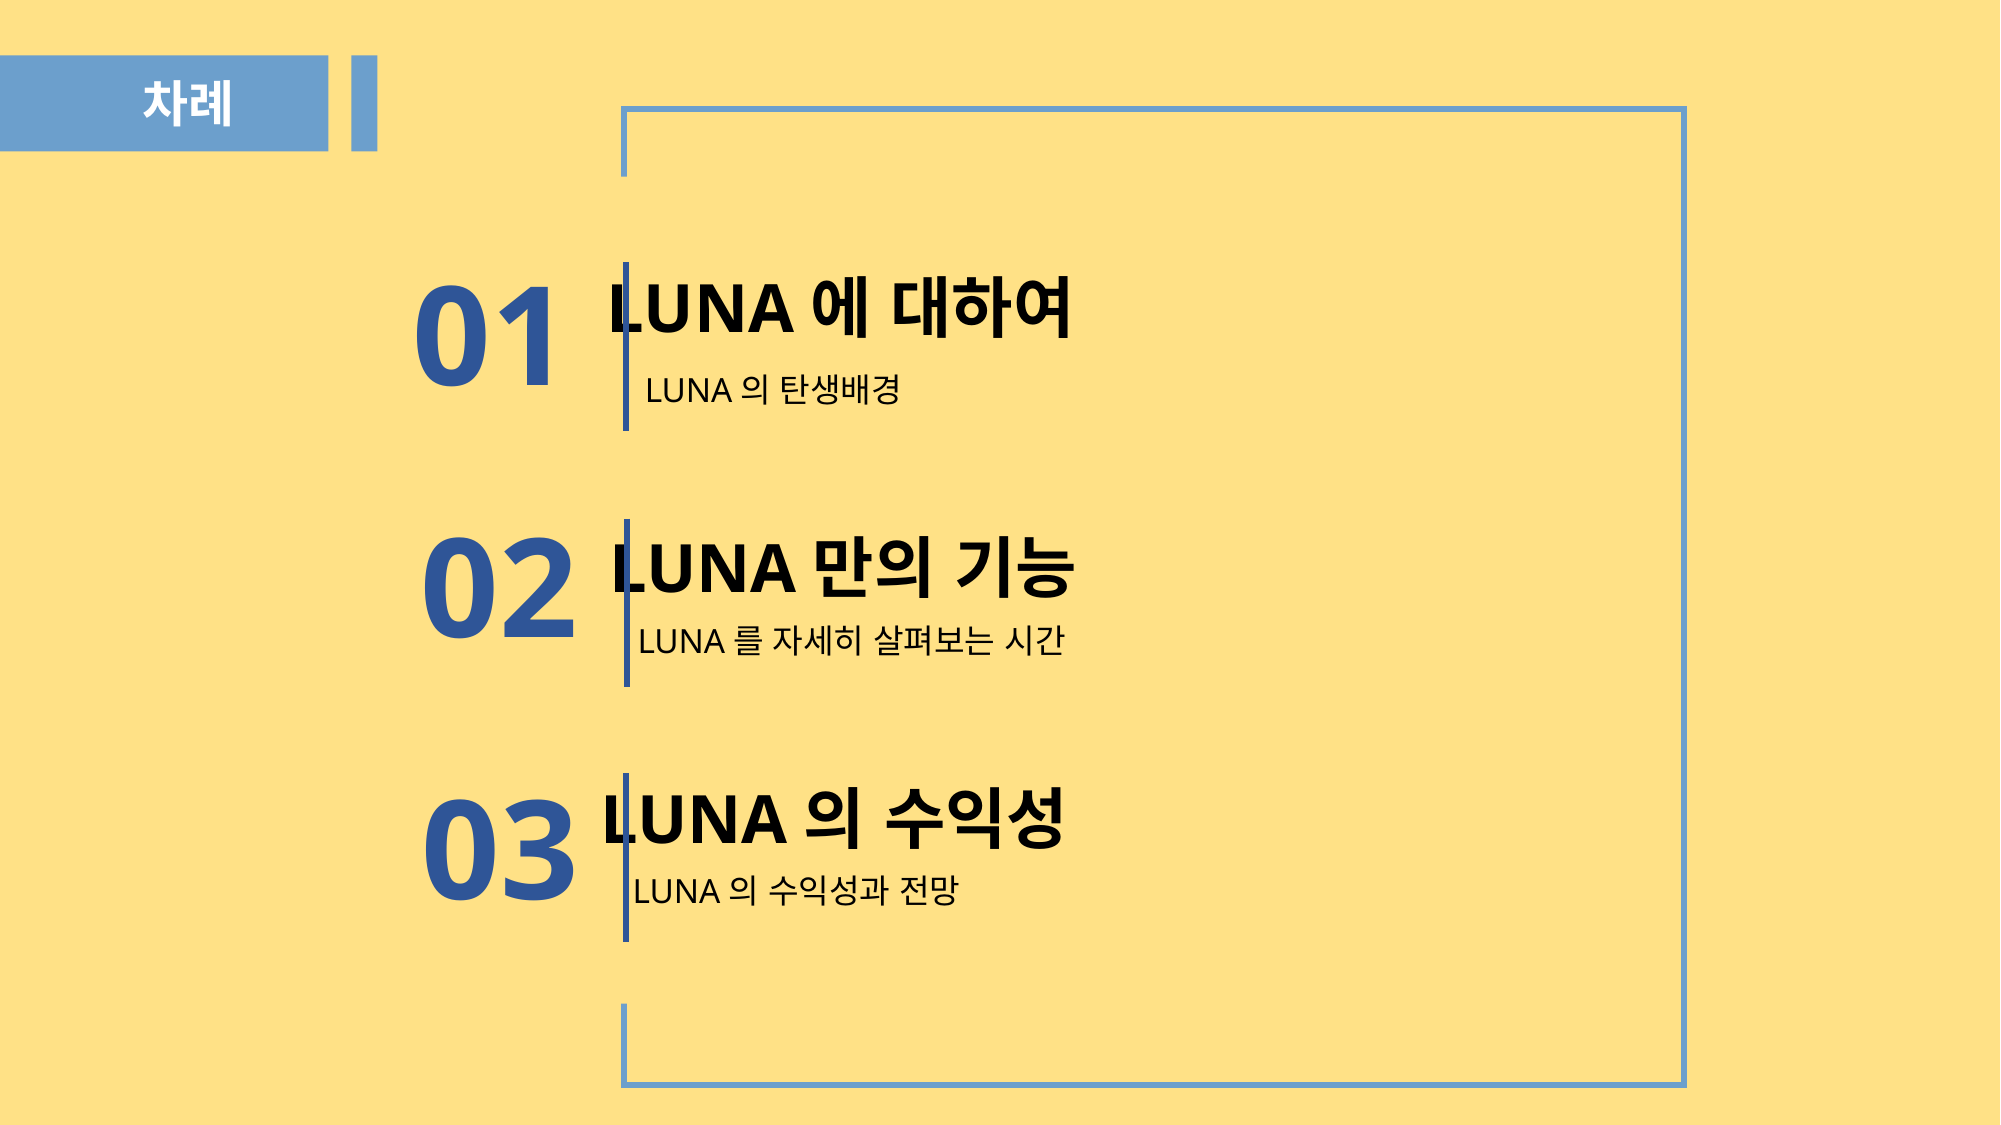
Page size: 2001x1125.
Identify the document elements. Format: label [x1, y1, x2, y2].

text_box [418, 240, 1052, 950]
text_box [0, 55, 378, 152]
text_box [573, 109, 1684, 1085]
